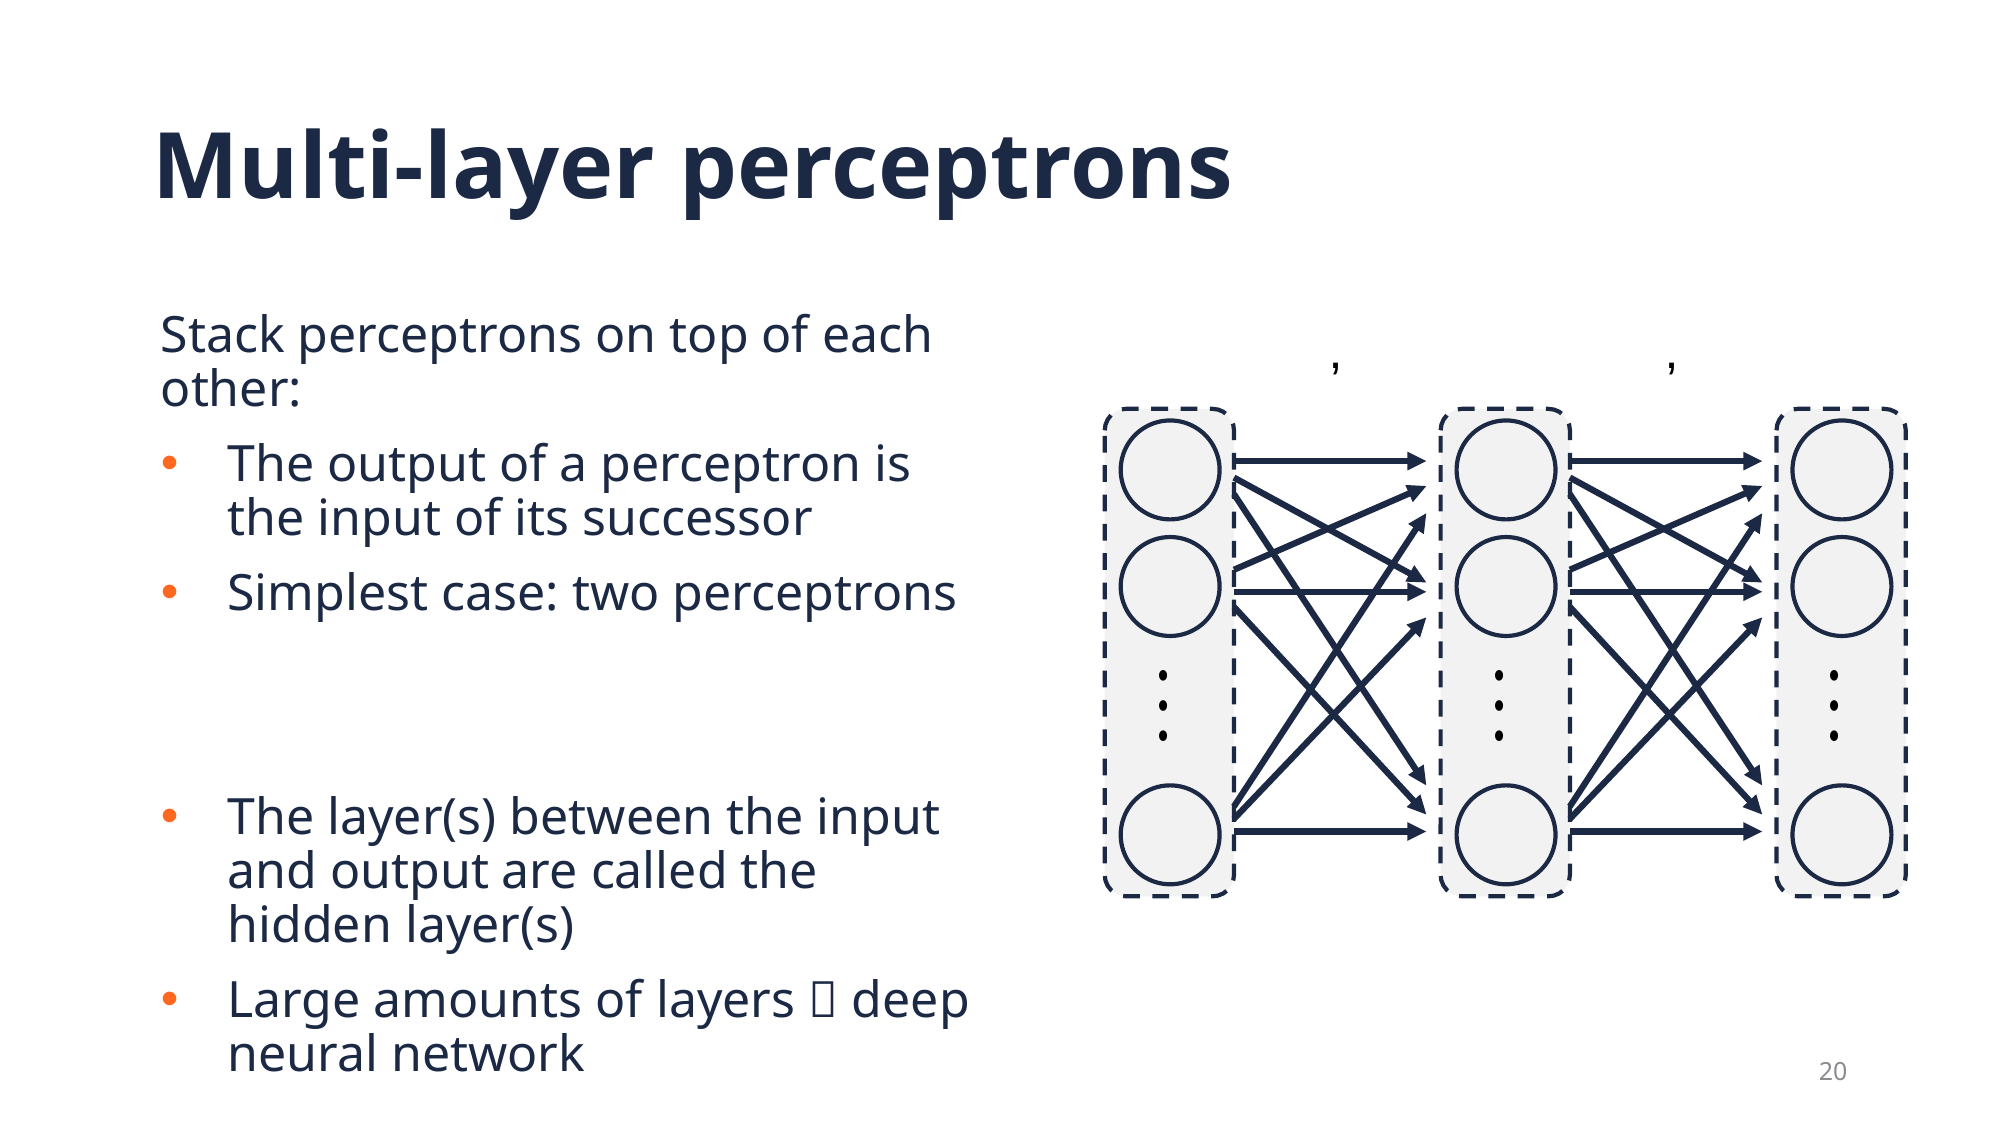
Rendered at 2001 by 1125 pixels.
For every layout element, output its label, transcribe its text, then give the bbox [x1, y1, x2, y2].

slide_number 20 [1412, 1042, 1863, 1103]
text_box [1104, 408, 1906, 897]
title Multi-layer perceptrons [137, 59, 1863, 278]
